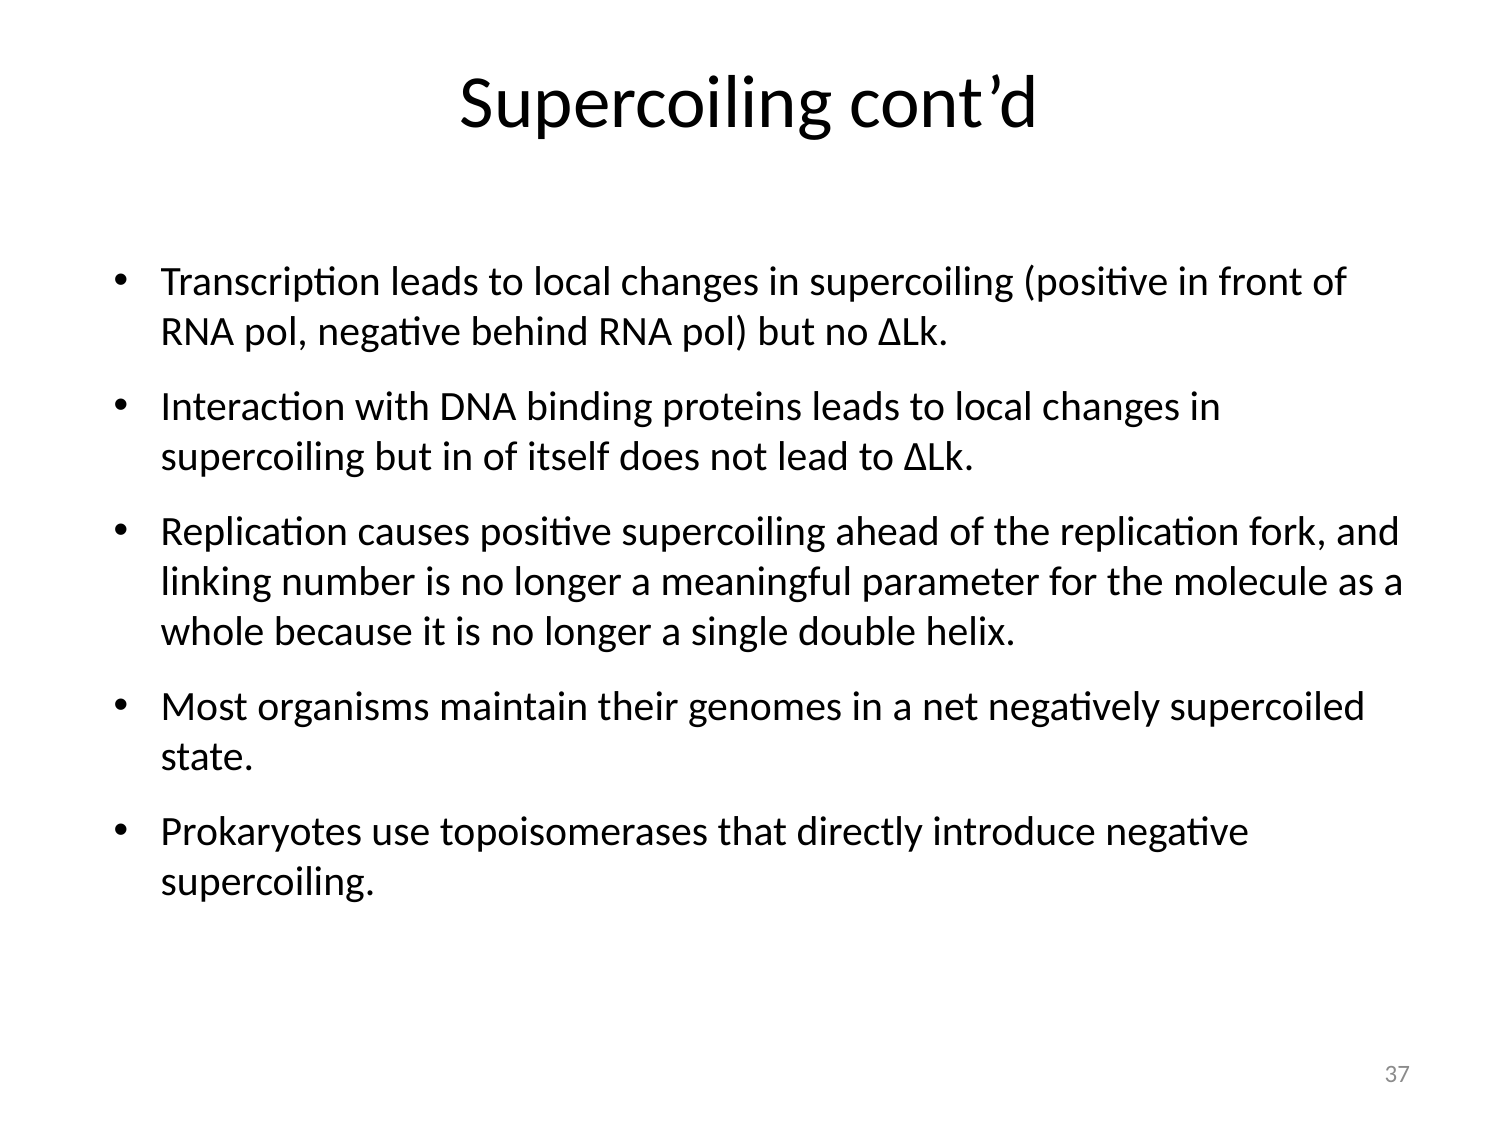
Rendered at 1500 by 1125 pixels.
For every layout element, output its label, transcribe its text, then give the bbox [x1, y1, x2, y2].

text_box Supercoiling cont’d [74, 45, 1425, 165]
slide_number 37 [1074, 1042, 1425, 1103]
text_box Transcription leads to local changes in supercoiling (positive in front of RNA pol, negative behind RNA pol) but no ΔLk. Interaction with DNA binding proteins leads to local changes in supercoiling but in of itself does not lead to ΔLk. Replication causes positive supercoiling ahead of the replication fork, and linking number is no longer a meaningful parameter for the molecule as a whole because it is no longer a single double helix. Most organisms maintain their genomes in a net negatively supercoiled state. Prokaryotes use topoisomerases that directly introduce negative supercoiling. [99, 246, 1425, 912]
